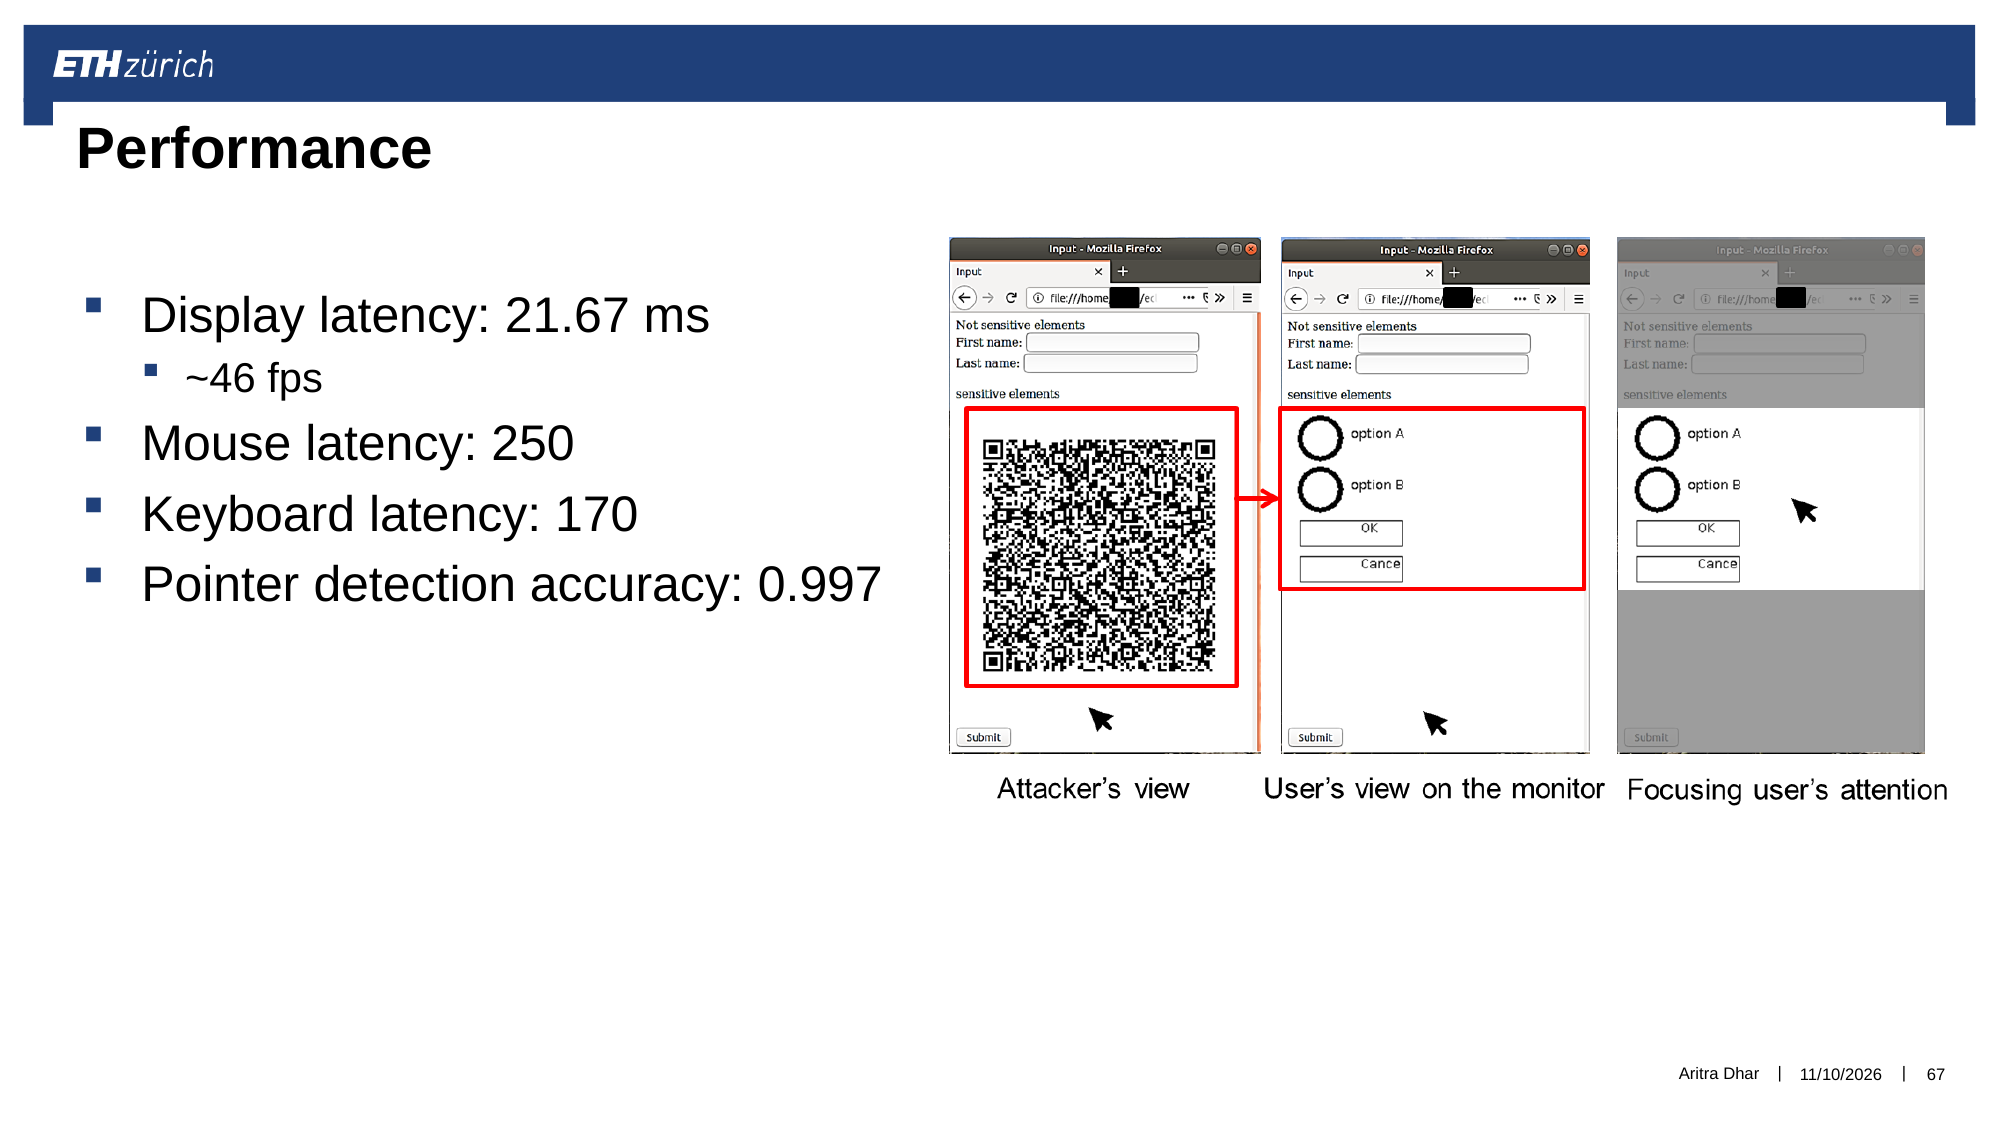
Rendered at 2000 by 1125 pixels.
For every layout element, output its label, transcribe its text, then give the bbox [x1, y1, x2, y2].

slide_number 67 [1906, 1034, 1966, 1112]
title Performance [53, 101, 1946, 262]
footer Aritra Dhar [999, 1034, 1760, 1111]
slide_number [1790, 1034, 1892, 1112]
picture [949, 237, 1966, 824]
